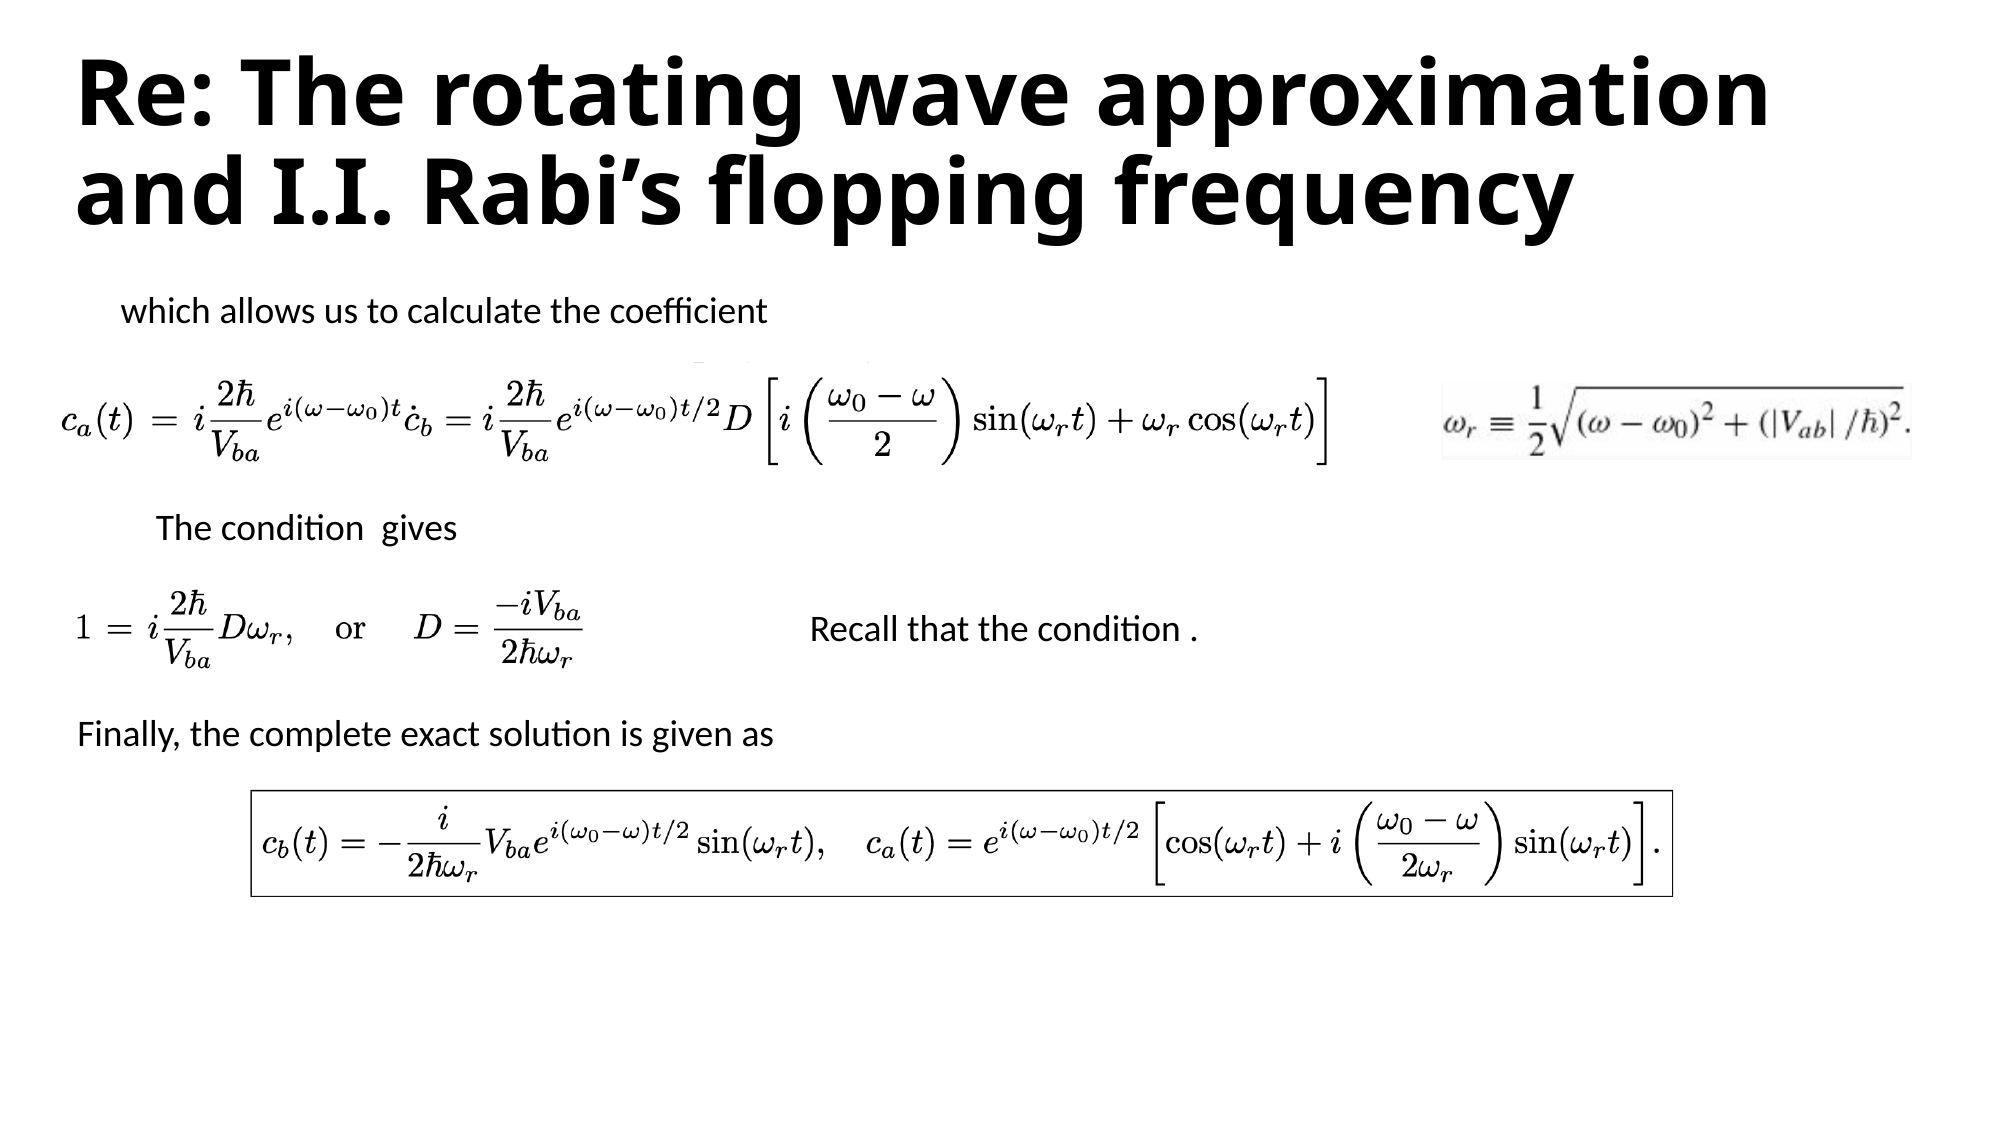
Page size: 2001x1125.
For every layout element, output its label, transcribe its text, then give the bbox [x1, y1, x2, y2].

picture [1441, 383, 1912, 460]
picture [73, 584, 587, 674]
picture [244, 785, 1677, 906]
picture [59, 362, 1335, 473]
text_box Finally, the complete exact solution is given as [62, 701, 799, 762]
text_box Re: The rotating wave approximation and I.I. Rabi’s flopping frequency [59, 35, 1975, 255]
